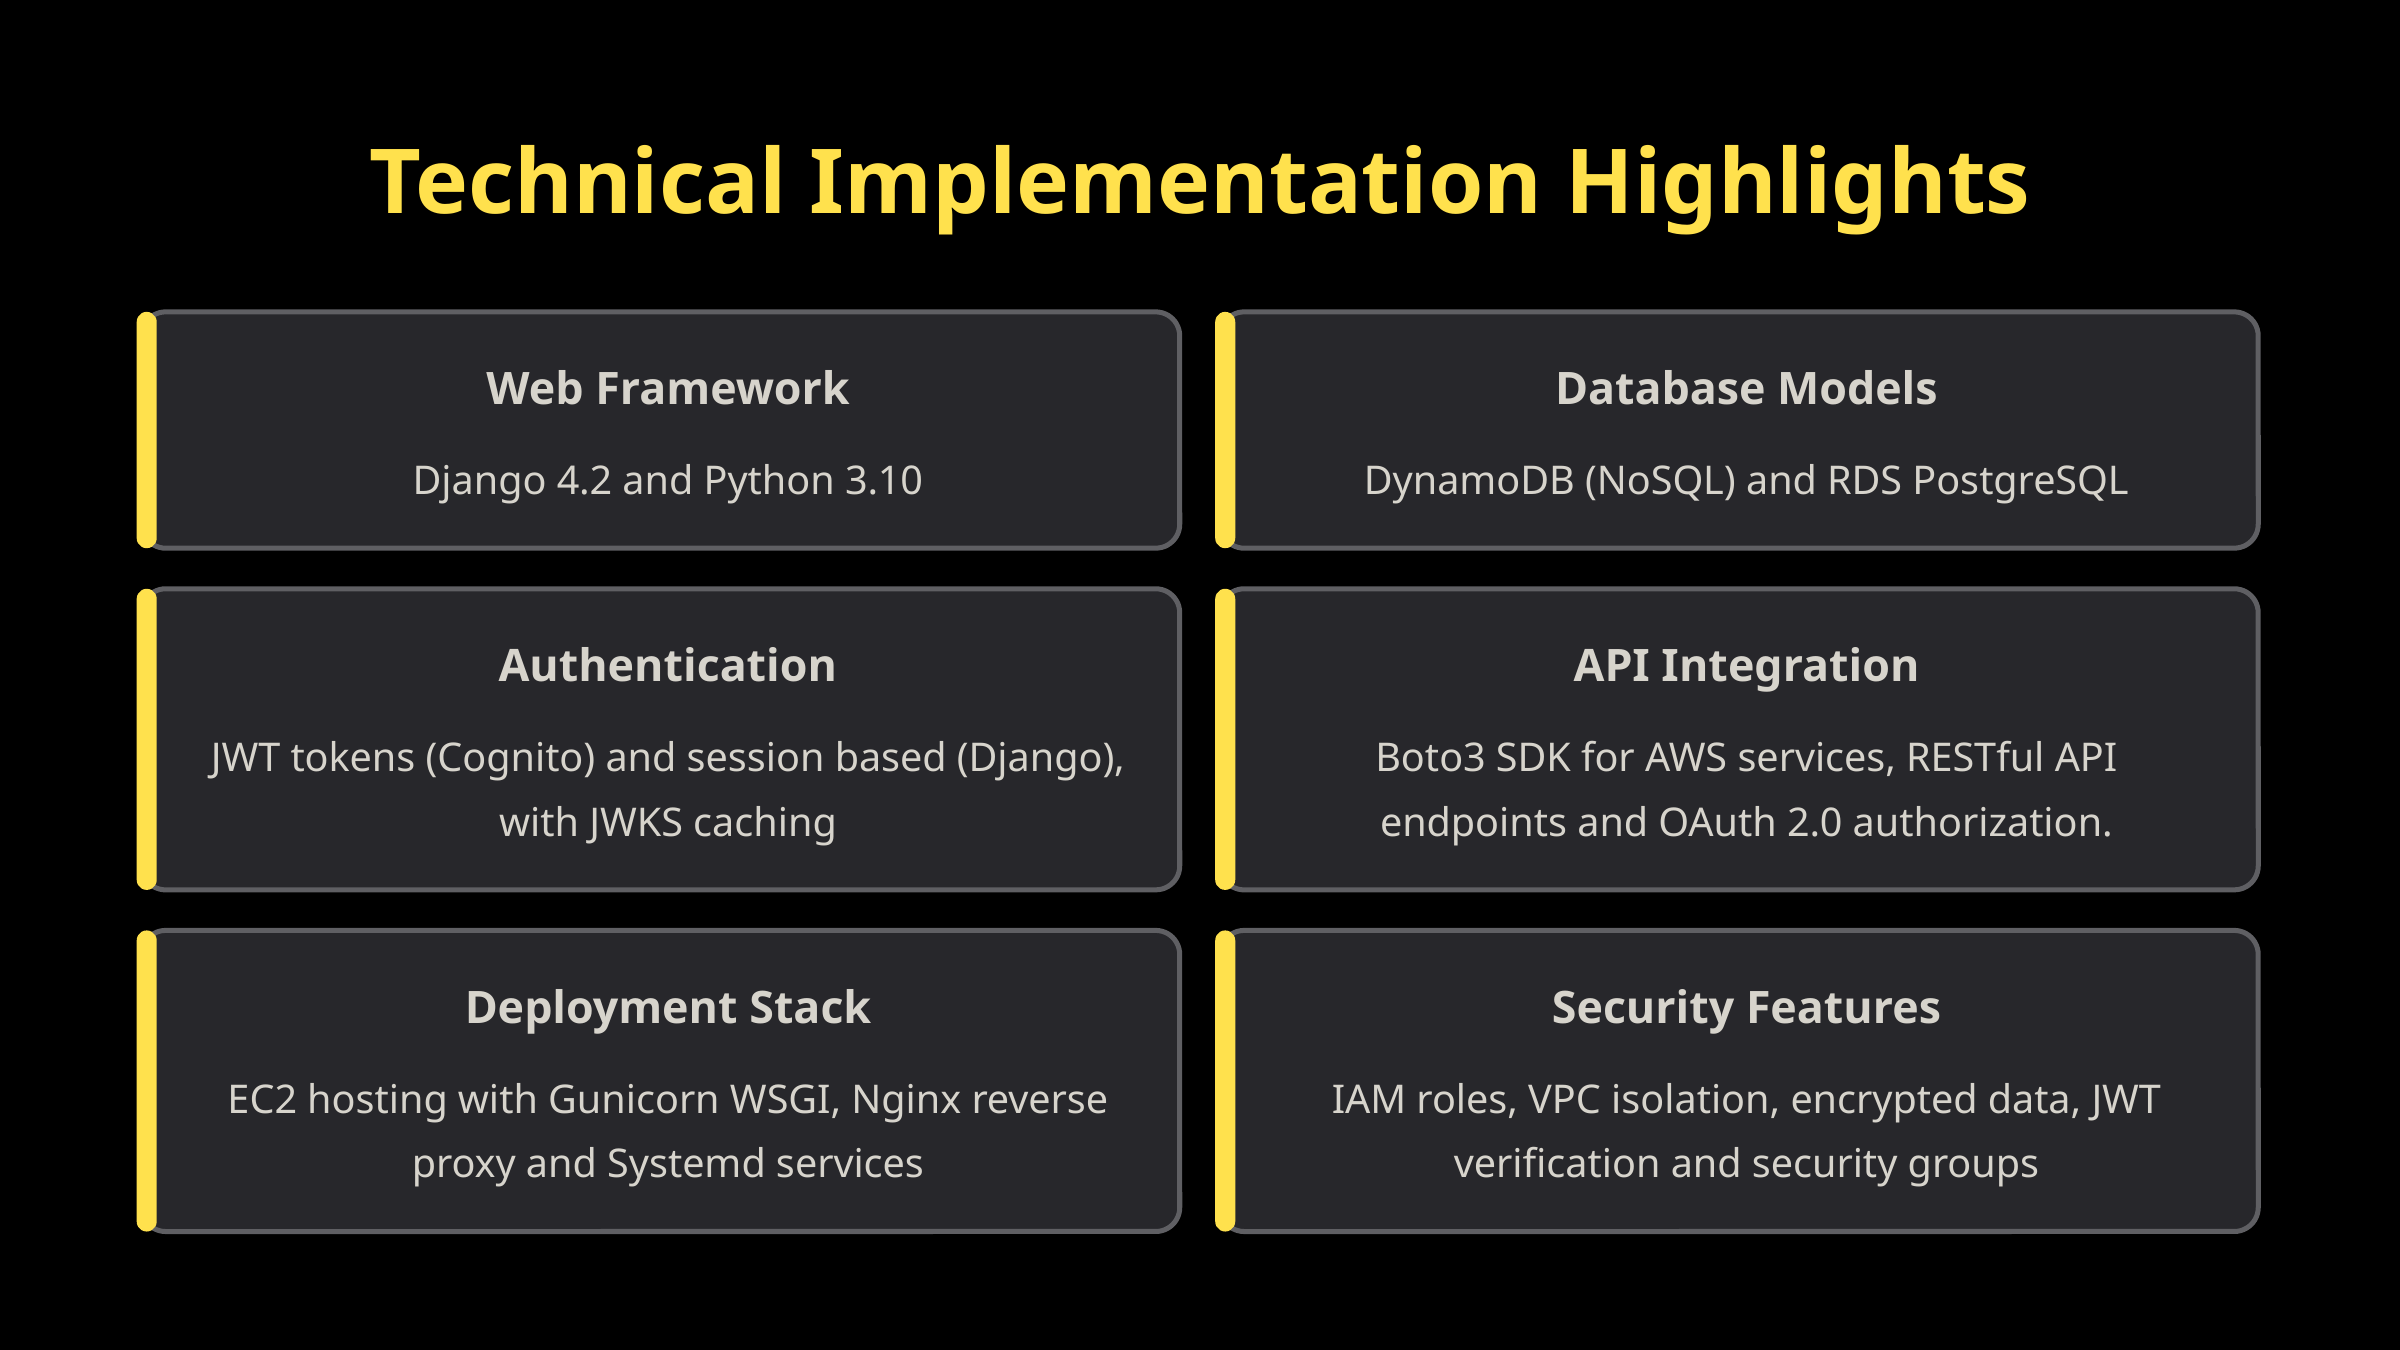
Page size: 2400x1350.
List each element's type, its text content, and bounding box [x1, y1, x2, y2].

text_box Boto3 SDK for AWS services, RESTful API endpoints and OAuth 2.0 authorization. [1280, 714, 2213, 845]
text_box [1233, 930, 2259, 1232]
text_box Django 4.2 and Python 3.10 [202, 438, 1135, 503]
text_box Database Models [1521, 357, 1972, 414]
text_box [1233, 311, 2259, 549]
text_box [154, 588, 1180, 890]
text_box Web Framework [443, 357, 894, 414]
text_box [136, 588, 157, 890]
text_box Security Features [1521, 975, 1972, 1033]
text_box [154, 930, 1180, 1232]
text_box Deployment Stack [443, 975, 894, 1033]
text_box [1232, 588, 2259, 890]
text_box [1215, 311, 1236, 549]
text_box [1215, 930, 1236, 1232]
text_box [154, 311, 1180, 549]
text_box DynamoDB (NoSQL) and RDS PostgreSQL [1280, 438, 2213, 503]
text_box Technical Implementation Highlights [336, 118, 2064, 231]
text_box JWT tokens (Cognito) and session based (Django), with JWKS caching [202, 714, 1135, 845]
text_box Authentication [443, 634, 894, 691]
text_box API Integration [1521, 634, 1972, 691]
text_box EC2 hosting with Gunicorn WSGI, Nginx reverse proxy and Systemd services [202, 1056, 1135, 1187]
text_box [1215, 588, 1236, 890]
text_box [136, 311, 157, 549]
text_box [136, 930, 157, 1232]
text_box IAM roles, VPC isolation, encrypted data, JWT verification and security groups [1280, 1056, 2213, 1187]
